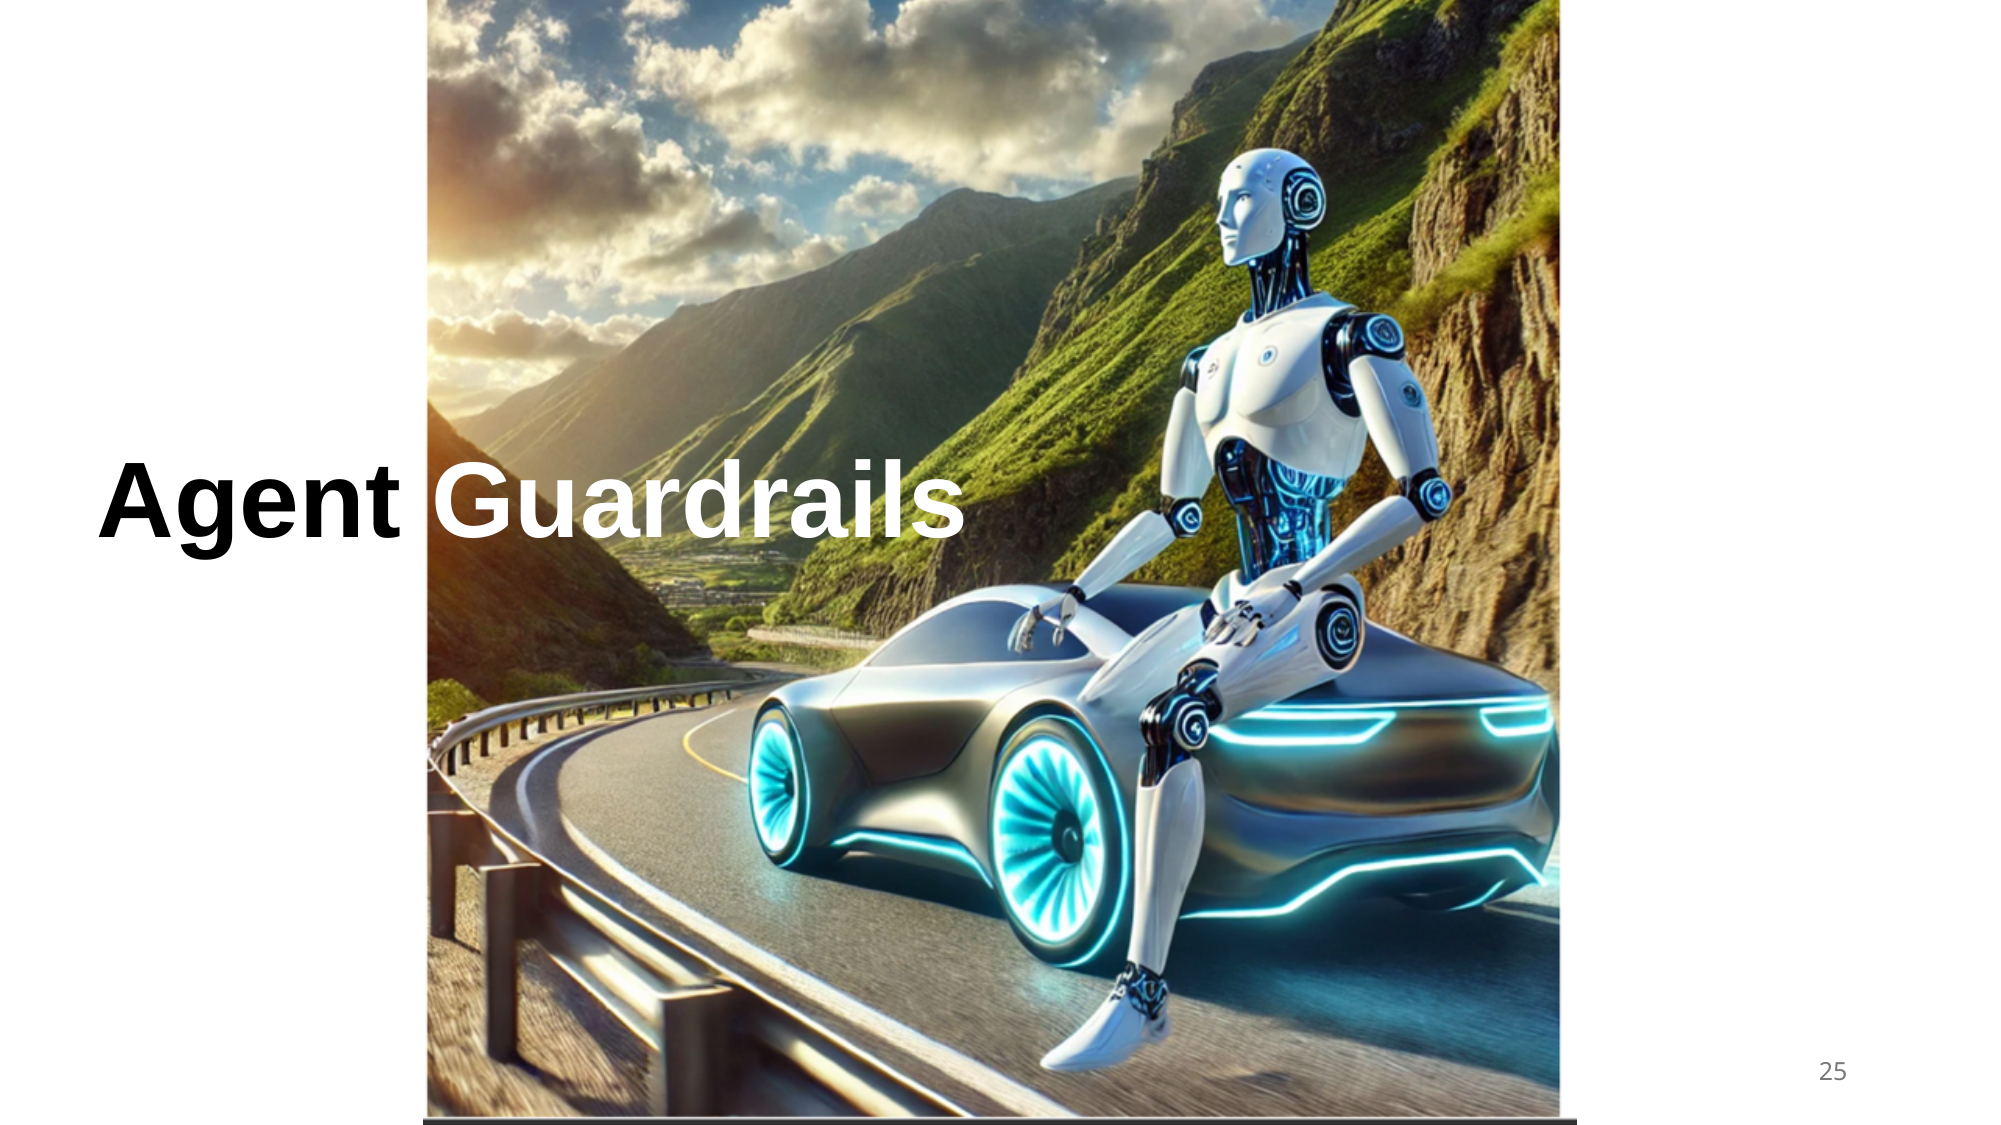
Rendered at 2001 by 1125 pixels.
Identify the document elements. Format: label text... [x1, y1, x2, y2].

picture [423, 0, 1577, 1125]
title Agent Guardrails [81, 393, 423, 612]
slide_number 25 [1577, 1042, 1863, 1103]
